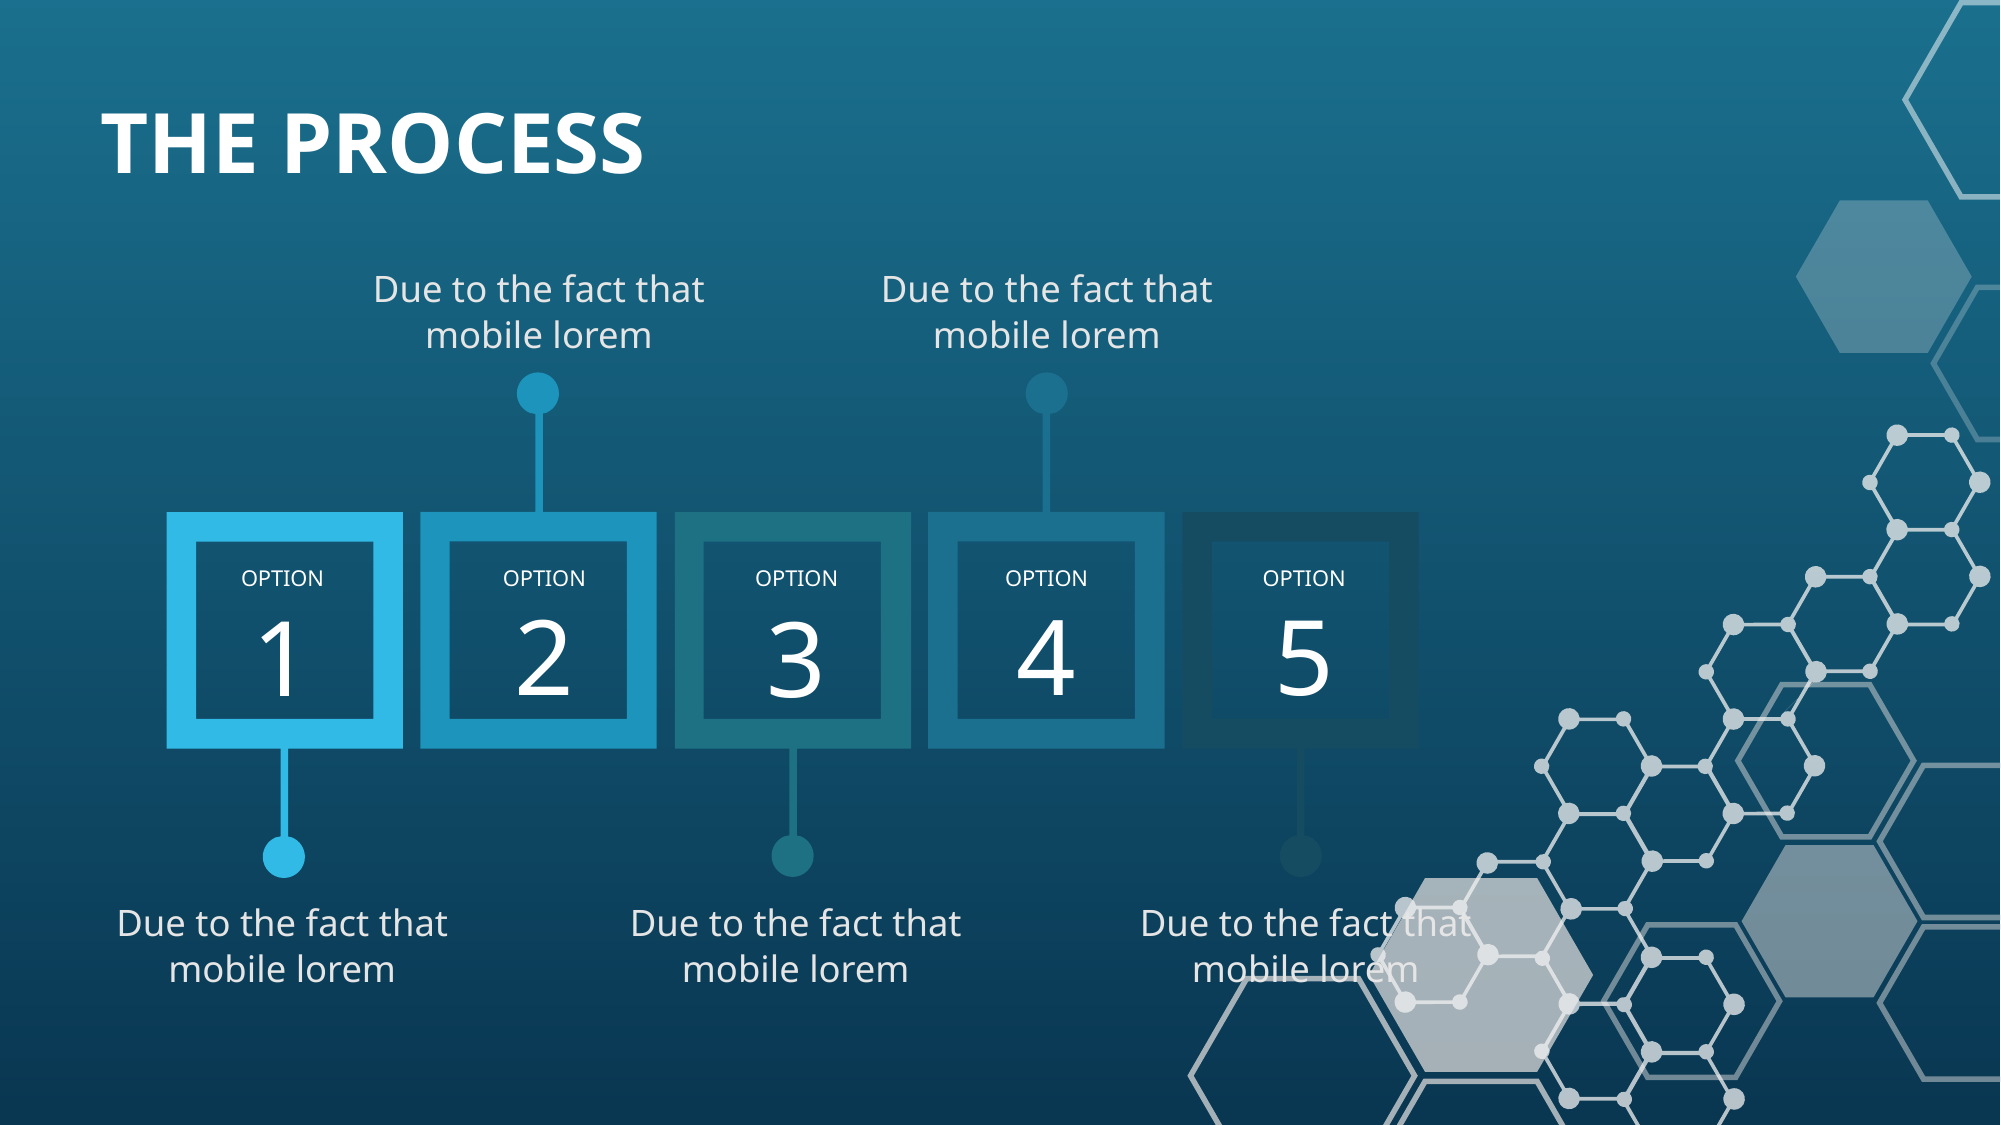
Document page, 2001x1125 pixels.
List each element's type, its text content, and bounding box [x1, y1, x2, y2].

text_box OPTION [740, 556, 853, 598]
text_box OPTION [1248, 556, 1361, 598]
text_box OPTION [488, 557, 601, 599]
text_box [420, 372, 657, 749]
text_box [928, 372, 1165, 749]
text_box [674, 512, 912, 877]
text_box 1 [237, 599, 328, 725]
text_box THE PROCESS [100, 90, 646, 191]
text_box [166, 512, 403, 878]
text_box 3 [751, 598, 842, 726]
text_box 4 [1001, 599, 1091, 725]
text_box OPTION [990, 557, 1103, 599]
text_box Due to the fact that mobile lorem [1124, 890, 1488, 998]
text_box Due to the fact that mobile lorem [614, 890, 978, 998]
text_box Due to the fact that mobile lorem [357, 255, 721, 364]
text_box [1182, 512, 1419, 878]
text_box Due to the fact that mobile lorem [865, 255, 1229, 364]
text_box Due to the fact that mobile lorem [101, 890, 464, 998]
text_box OPTION [226, 557, 339, 599]
text_box 5 [1259, 598, 1349, 724]
text_box 2 [499, 599, 589, 724]
